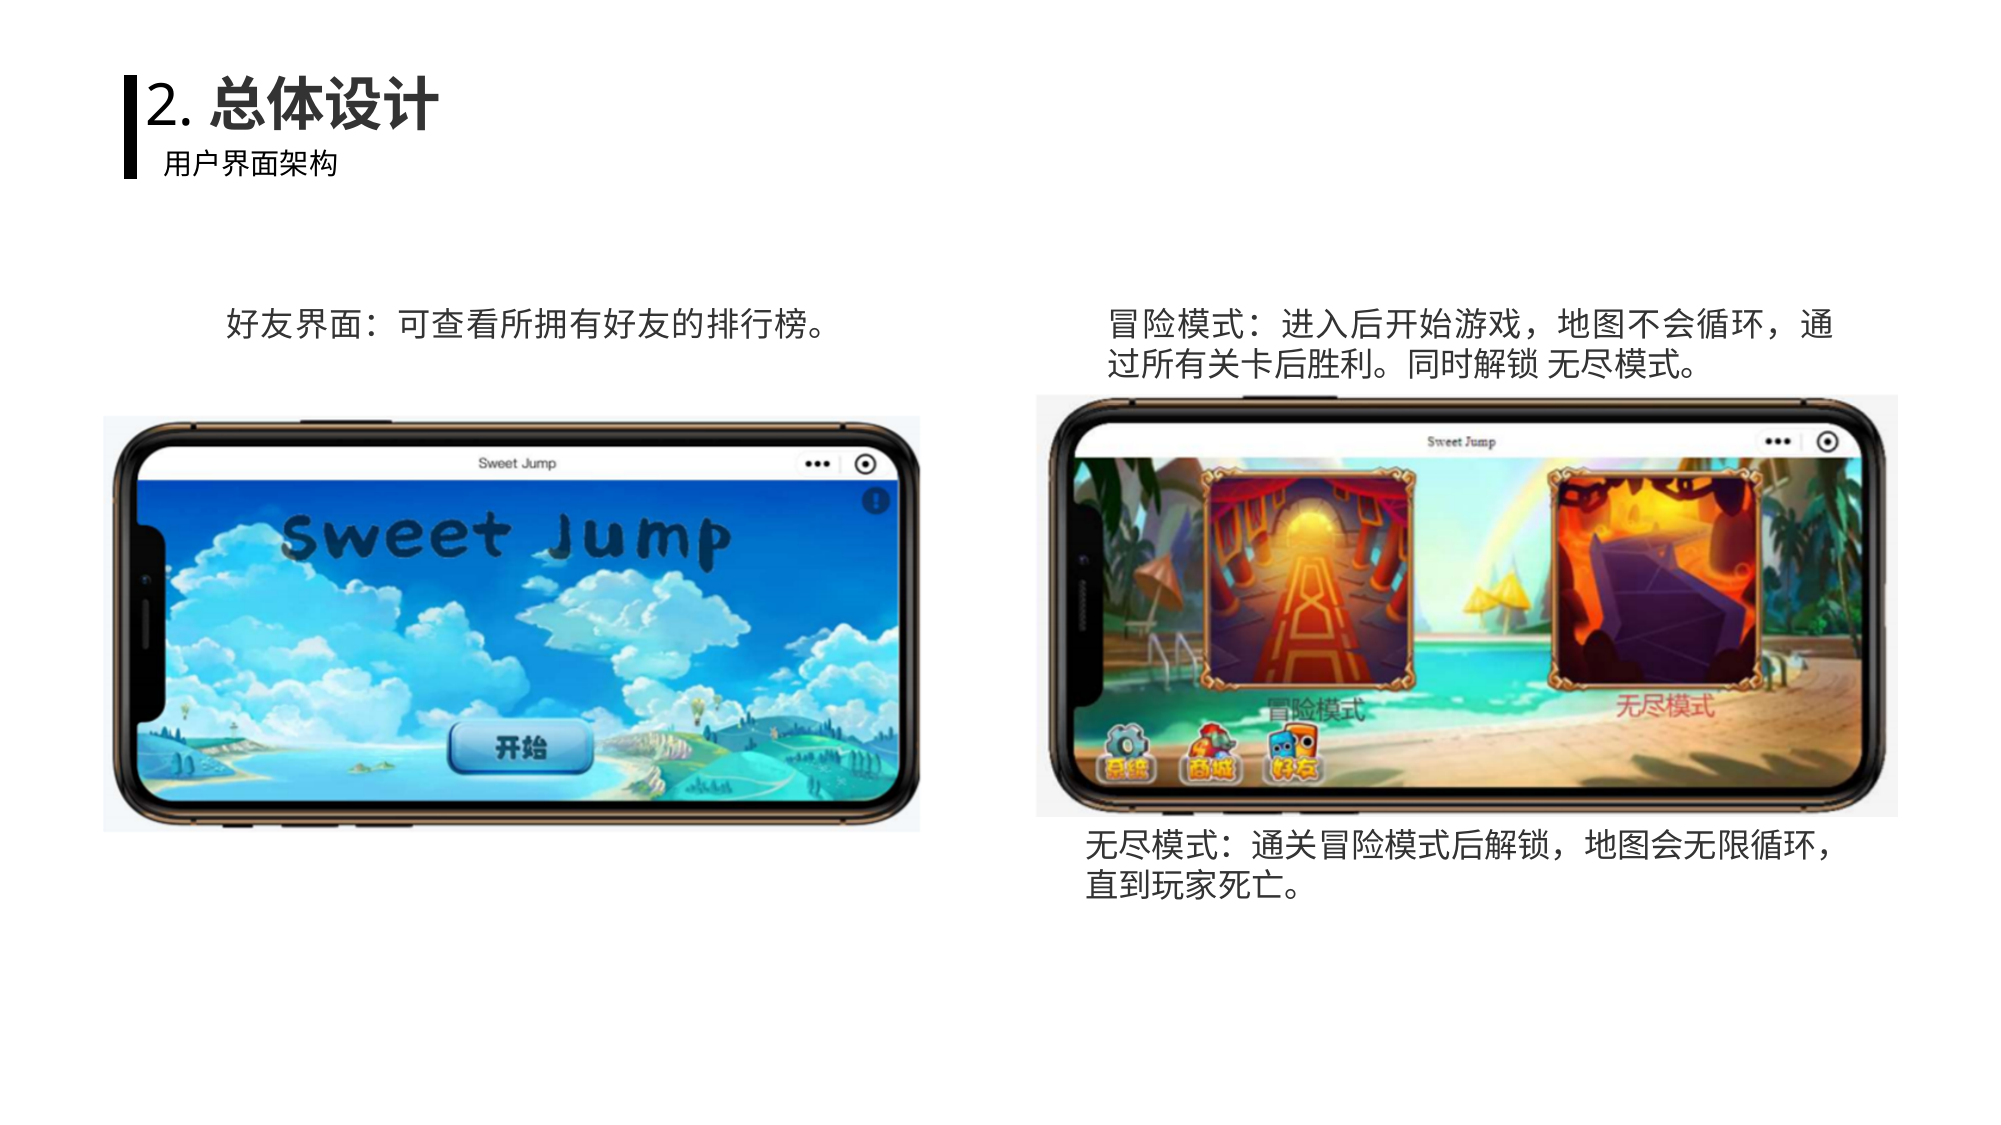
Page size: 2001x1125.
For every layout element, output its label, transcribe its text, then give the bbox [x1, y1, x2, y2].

text_box 无尽模式：通关冒险模式后解锁，地图会无限循环，直到玩家死亡。 [1070, 817, 1871, 957]
text_box 冒险模式：进入后开始游戏，地图不会循环，通过所有关卡后胜利。同时解锁 无尽模式。 [1093, 296, 1849, 392]
picture [1032, 392, 1898, 817]
text_box 2.总体设计 [130, 59, 699, 145]
picture [102, 412, 933, 837]
text_box 好友界面：可查看所拥有好友的排行榜。 [211, 296, 824, 351]
text_box 用户界面架构 [148, 137, 518, 188]
